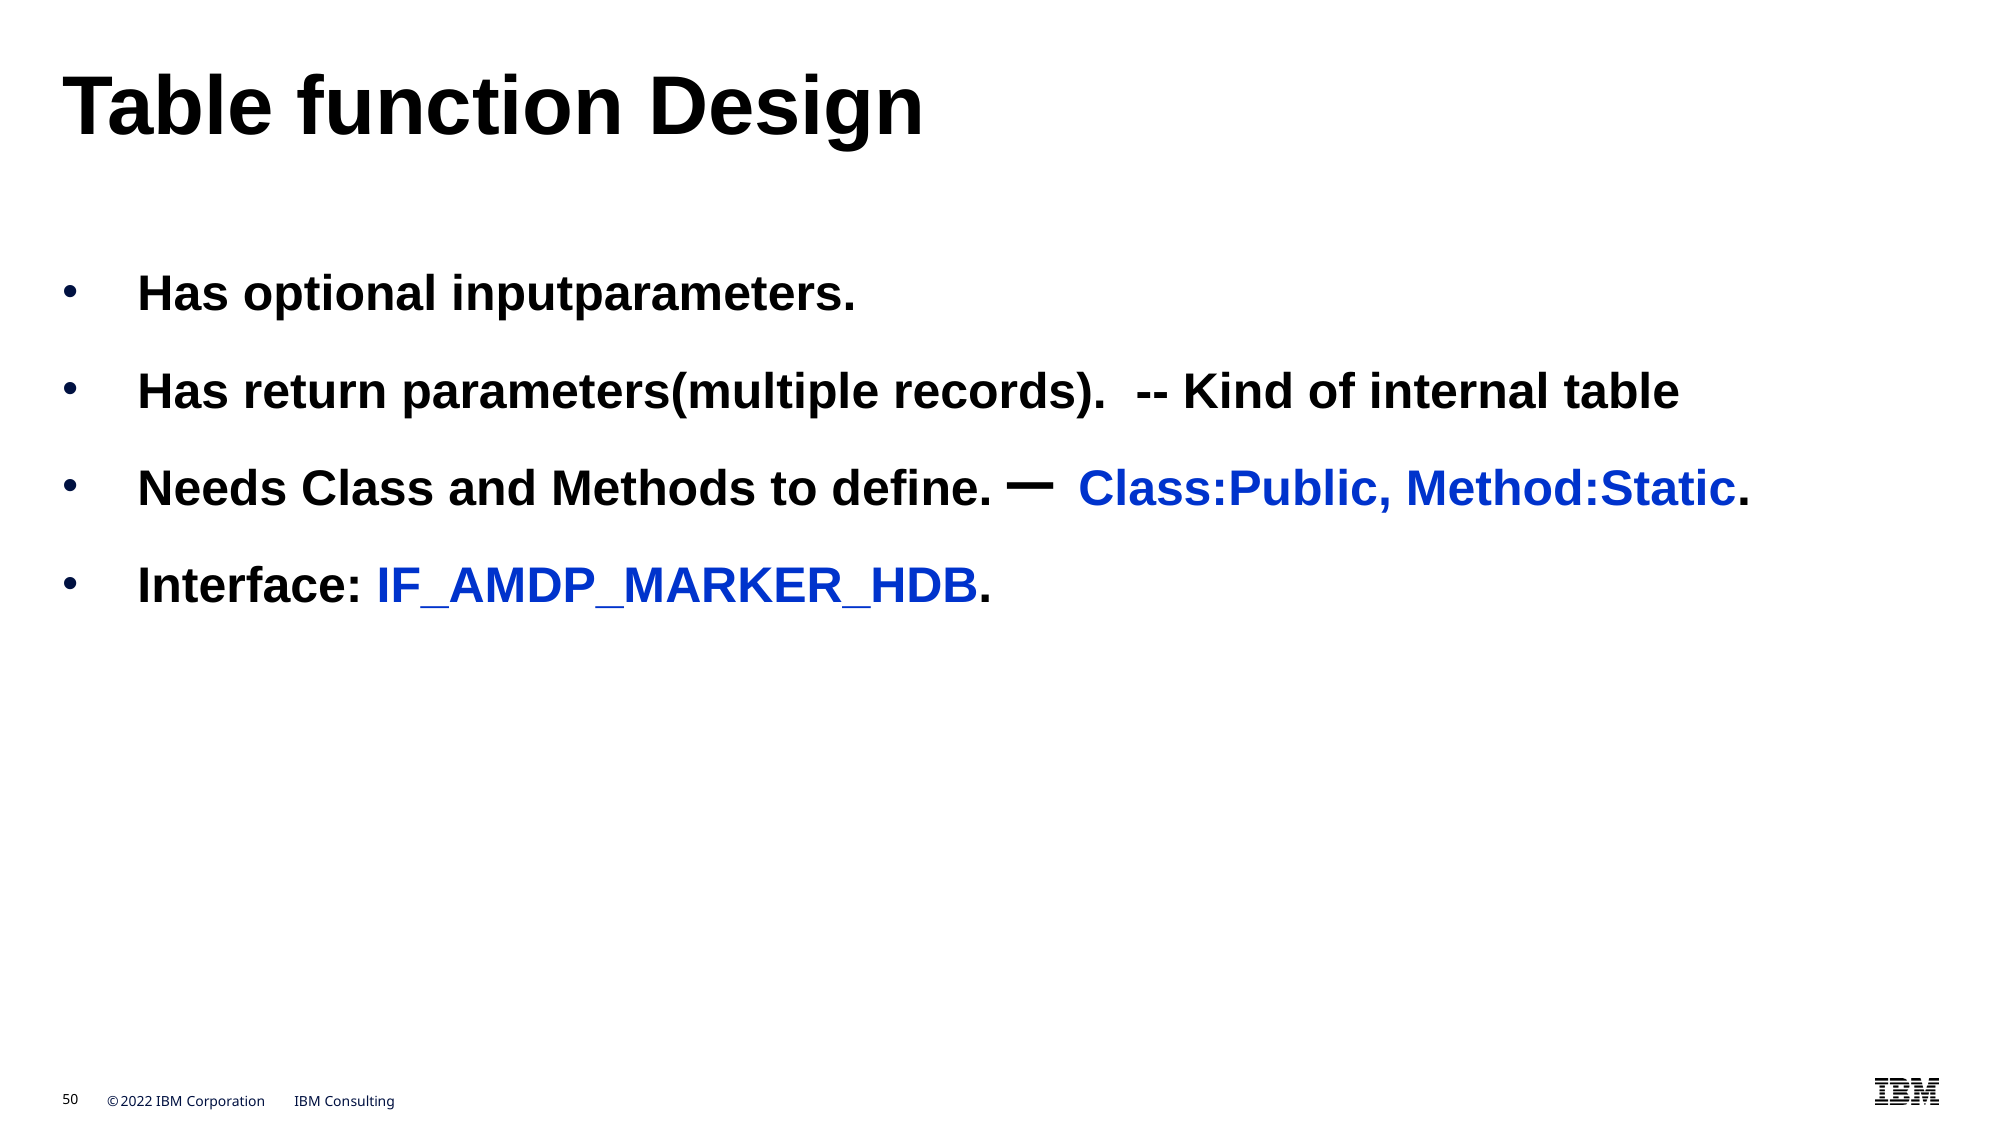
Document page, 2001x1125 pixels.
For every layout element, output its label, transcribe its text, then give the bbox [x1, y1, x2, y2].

text_box Has optional inputparameters. Has return parameters(multiple records). -- Kind of internal table Needs Class and Methods to define.一 Class:Public, Method:Static. Interface: IF_AMDP_MARKER_HDB. [62, 254, 1938, 922]
picture [1875, 1078, 1939, 1105]
title Table function Design [62, 62, 1904, 239]
